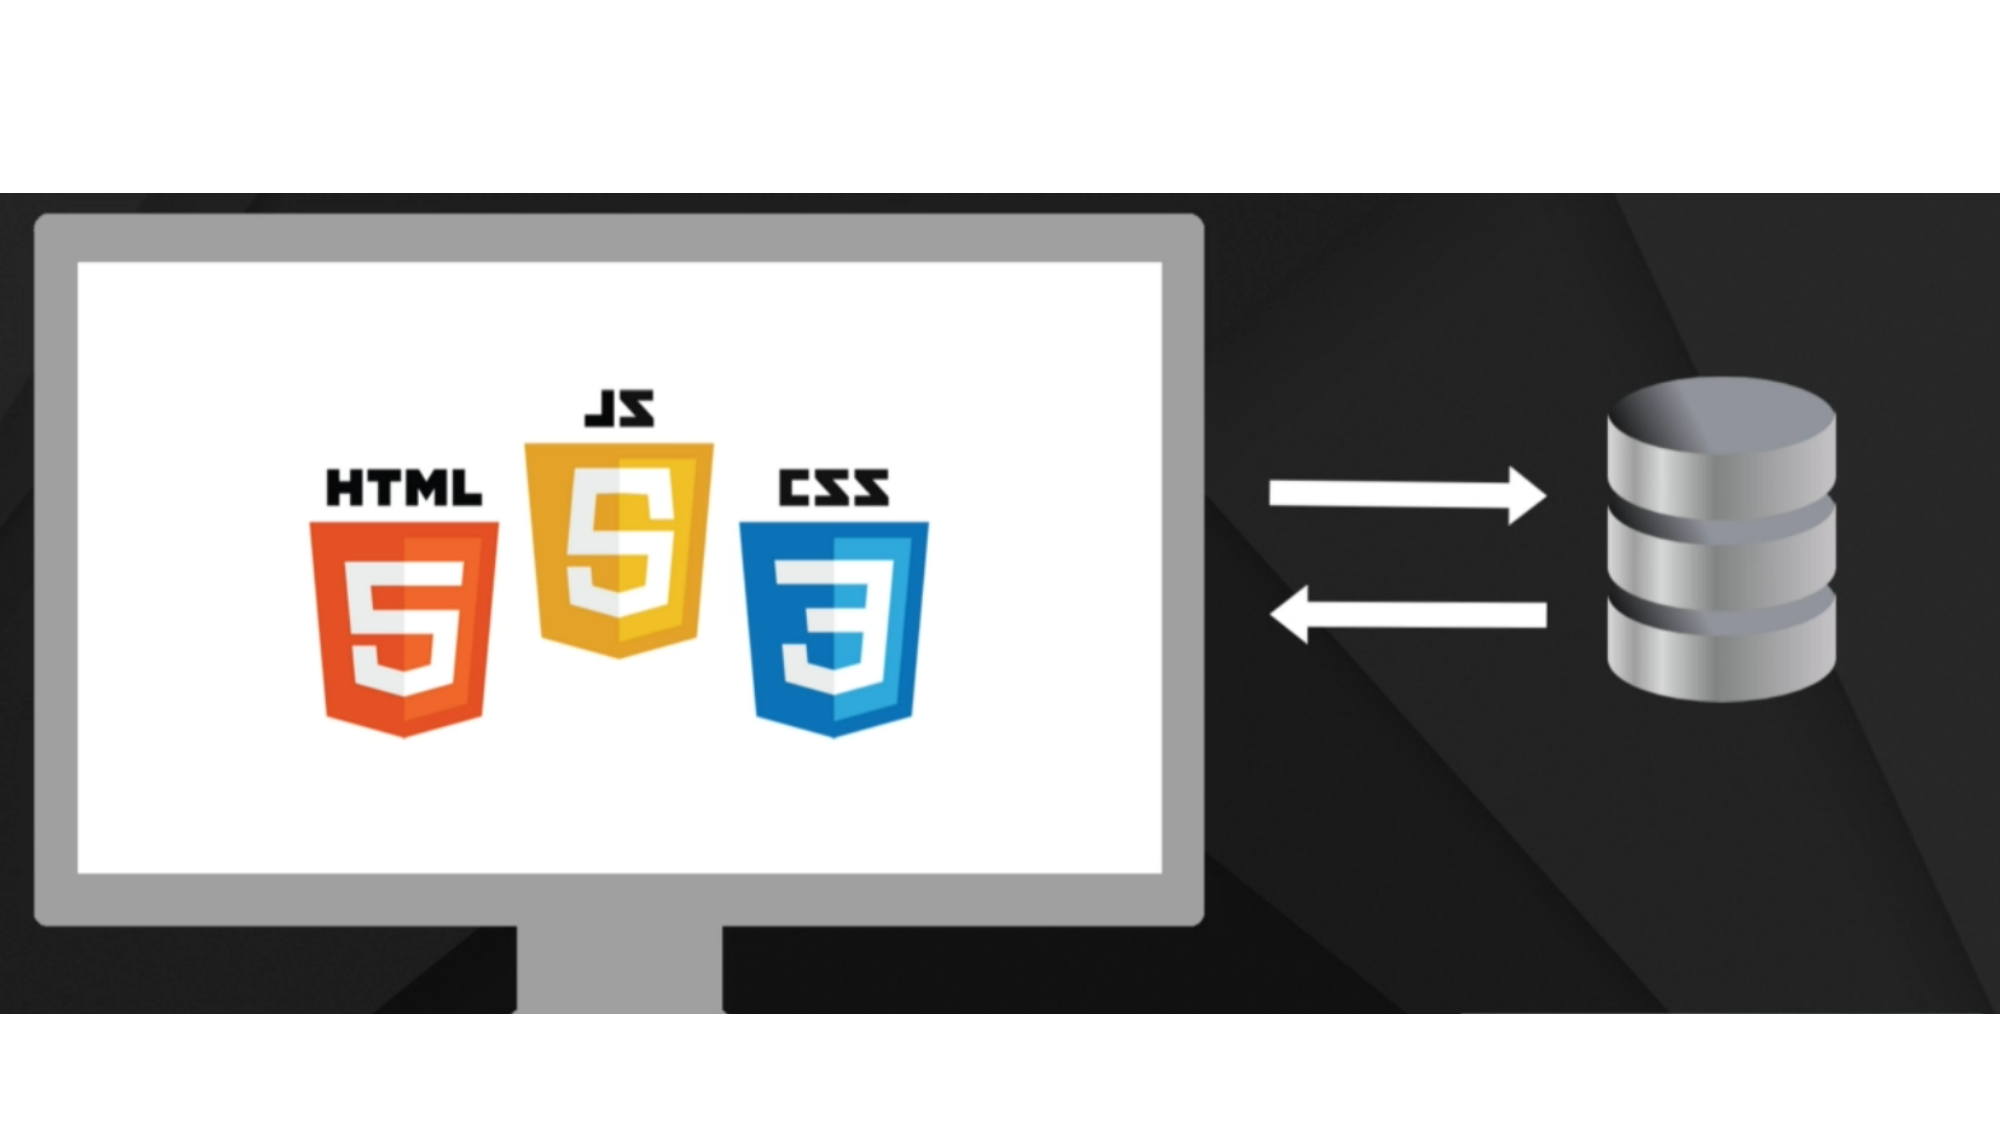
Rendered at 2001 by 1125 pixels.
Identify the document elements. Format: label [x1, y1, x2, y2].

picture [0, 193, 2000, 1014]
